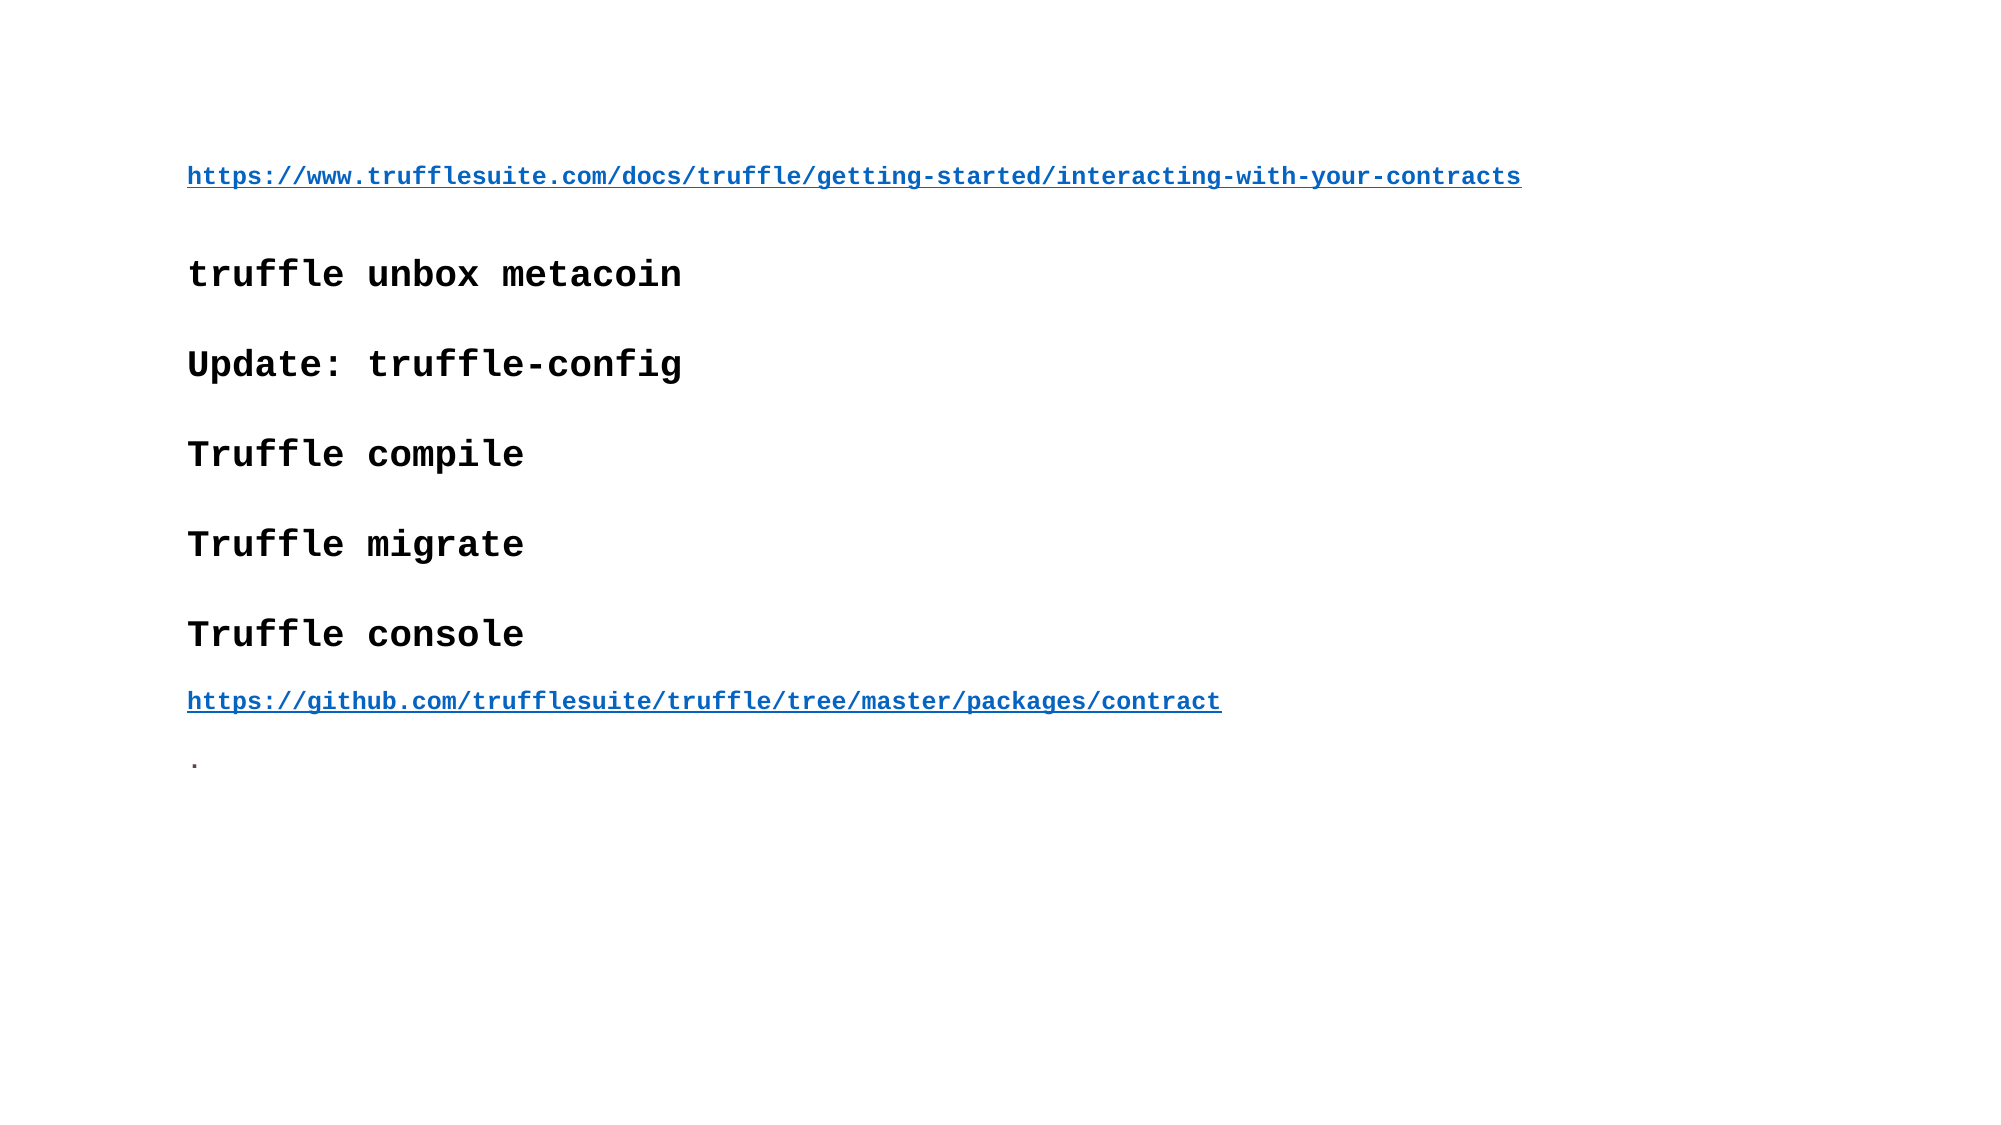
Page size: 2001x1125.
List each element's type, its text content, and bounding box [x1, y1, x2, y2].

text_box https://www.trufflesuite.com/docs/truffle/getting-started/interacting-with-your-contracts truffle unbox metacoin Update: truffle-config Truffle compile Truffle migrate Truffle console https://github.com/trufflesuite/truffle/tree/master/packages/contract . [172, 152, 1764, 782]
